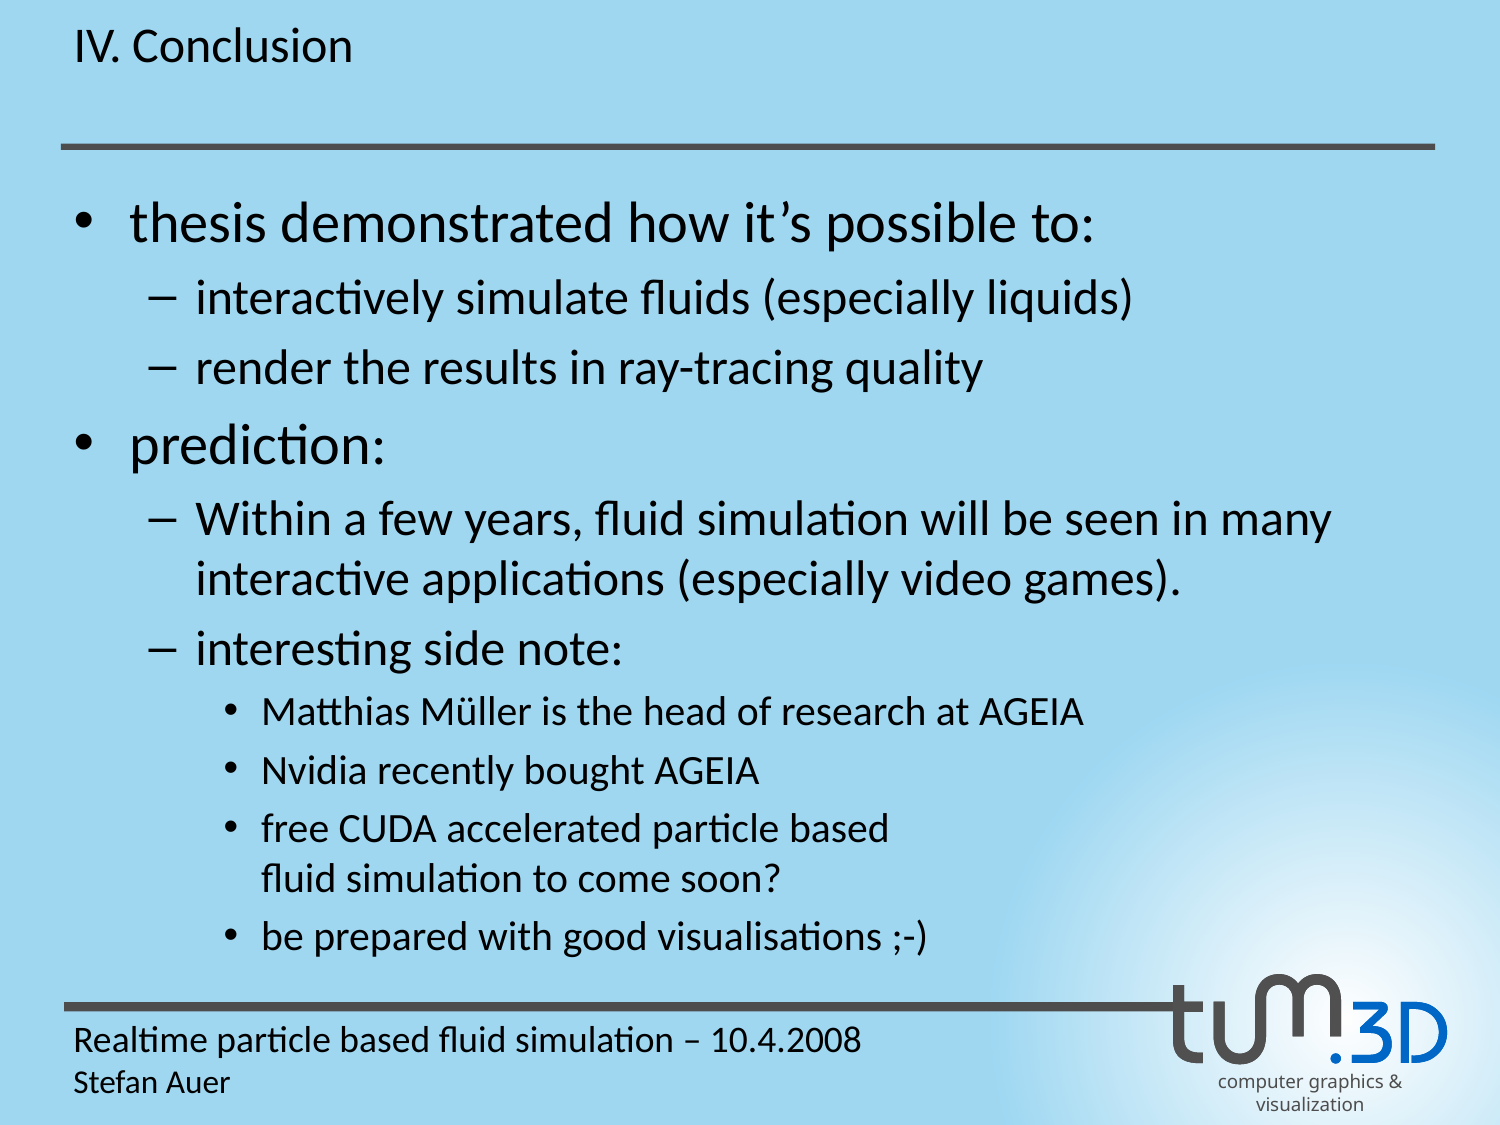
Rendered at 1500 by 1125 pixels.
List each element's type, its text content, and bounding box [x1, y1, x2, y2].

list Conclusion [117, 5, 1442, 88]
list thesis demonstrated how it’s possible to: interactively simulate fluids (especially liquids) render the results in ray-tracing quality prediction: Within a few years, fluid simulation will be seen in many interactive applications (especially video games). interesting side note: Matthias Müller is the head of research at AGEIA Nvidia recently bought AGEIA free CUDA accelerated particle based fluid simulation to come soon? be prepared with good visualisations ;-) [58, 176, 1444, 1006]
list IV. [58, 5, 117, 88]
picture [0, 0, 1500, 1125]
